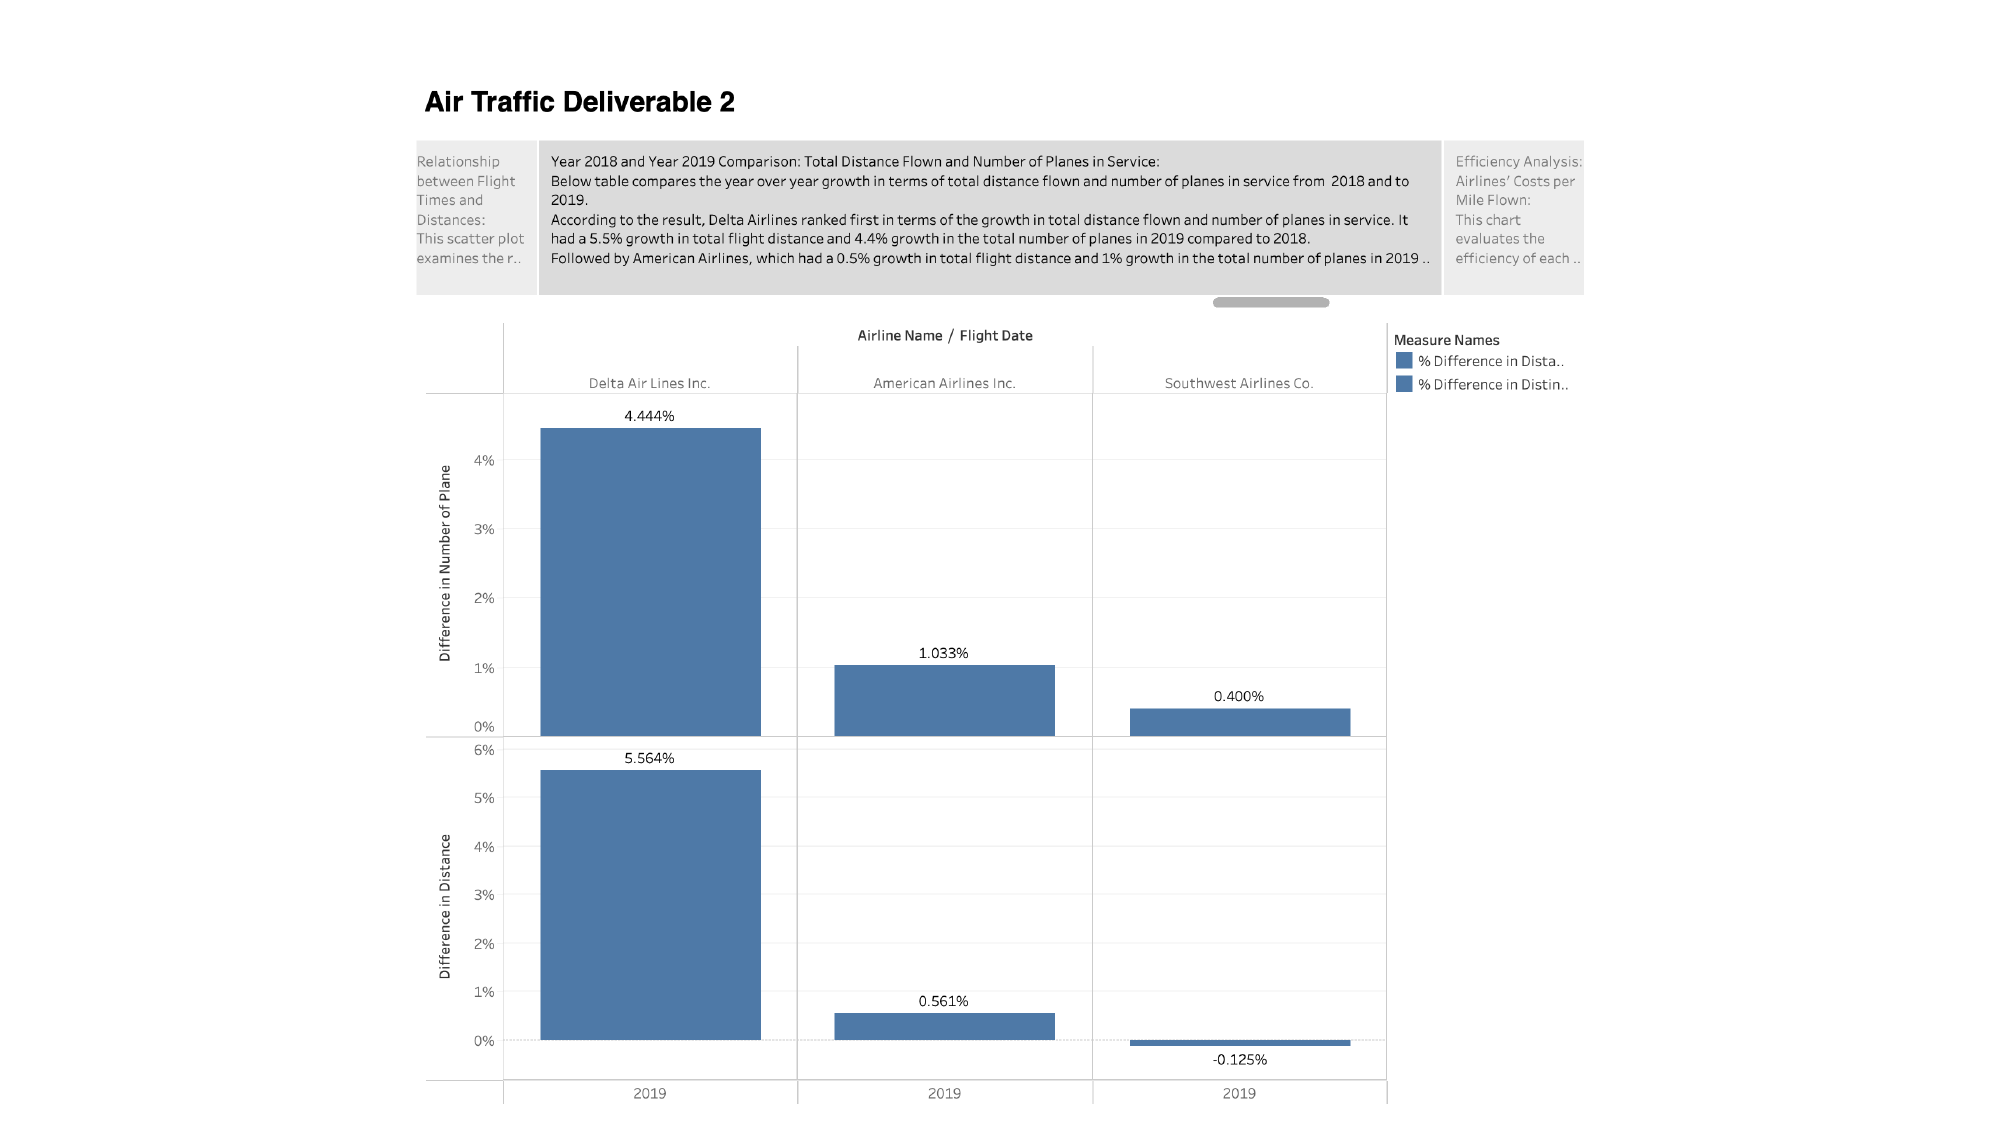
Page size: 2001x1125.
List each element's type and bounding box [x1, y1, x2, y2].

picture [407, 0, 1593, 1125]
